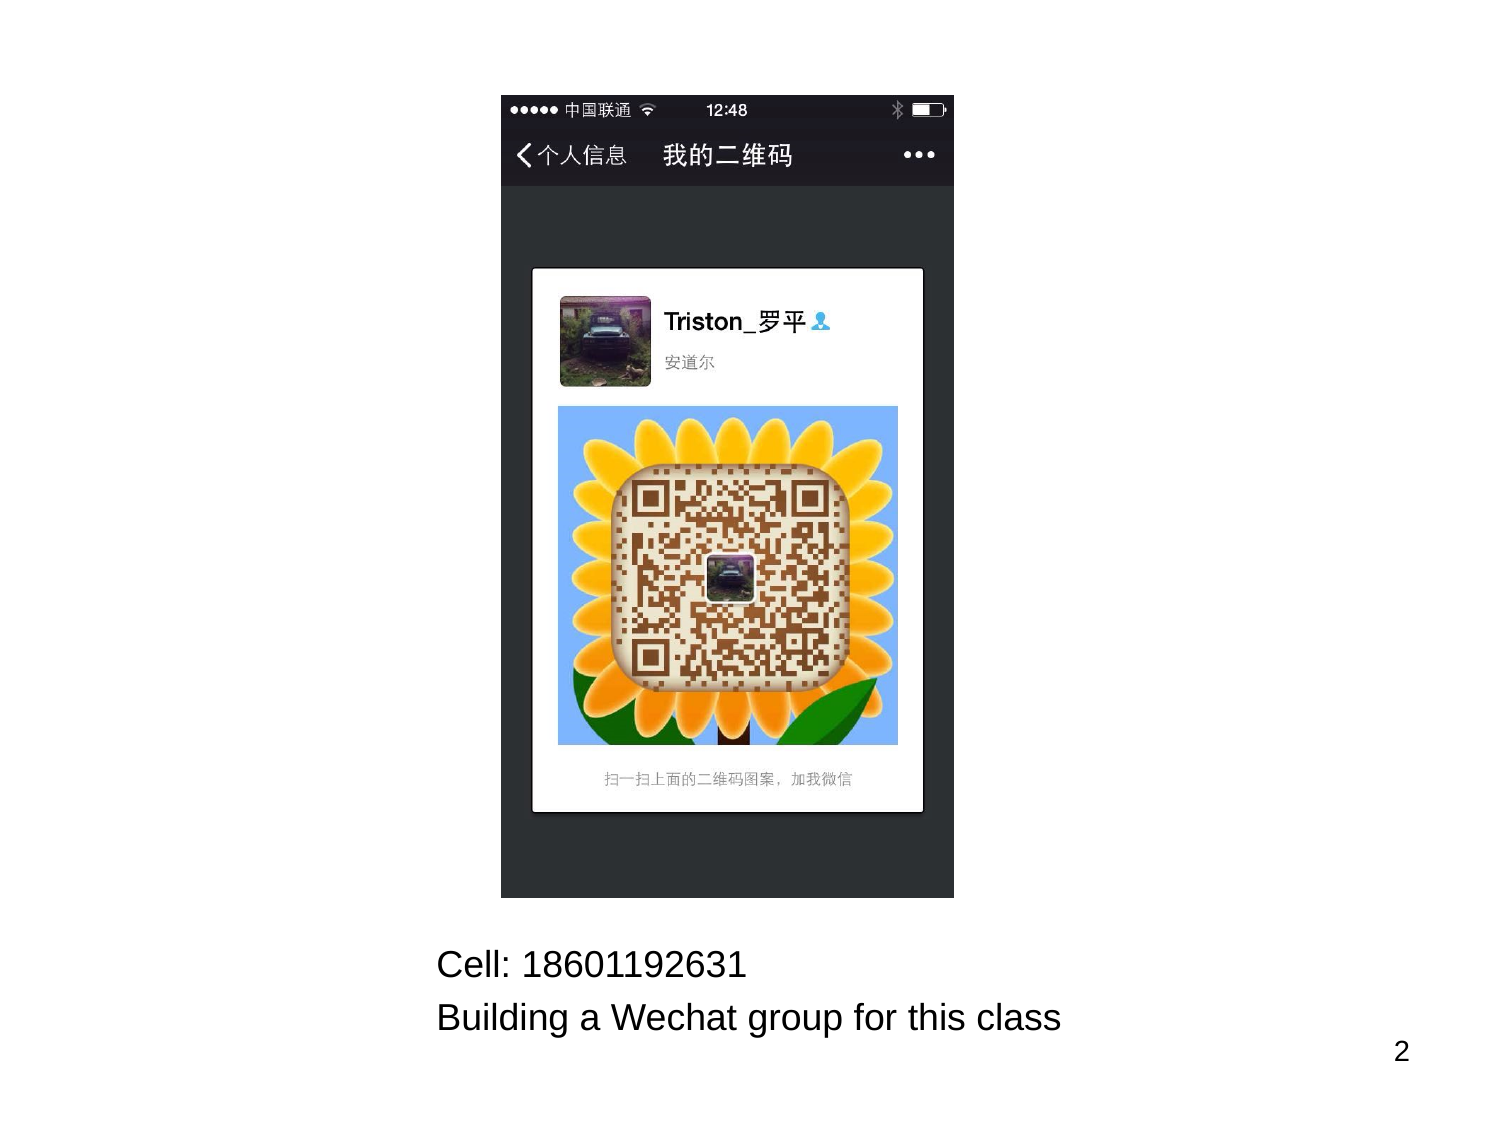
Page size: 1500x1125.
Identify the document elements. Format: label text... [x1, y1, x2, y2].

picture [501, 95, 954, 898]
slide_number 2 [1074, 1024, 1425, 1103]
text_box Cell: 18601192631 Building a Wechat group for this class [421, 933, 1077, 1046]
